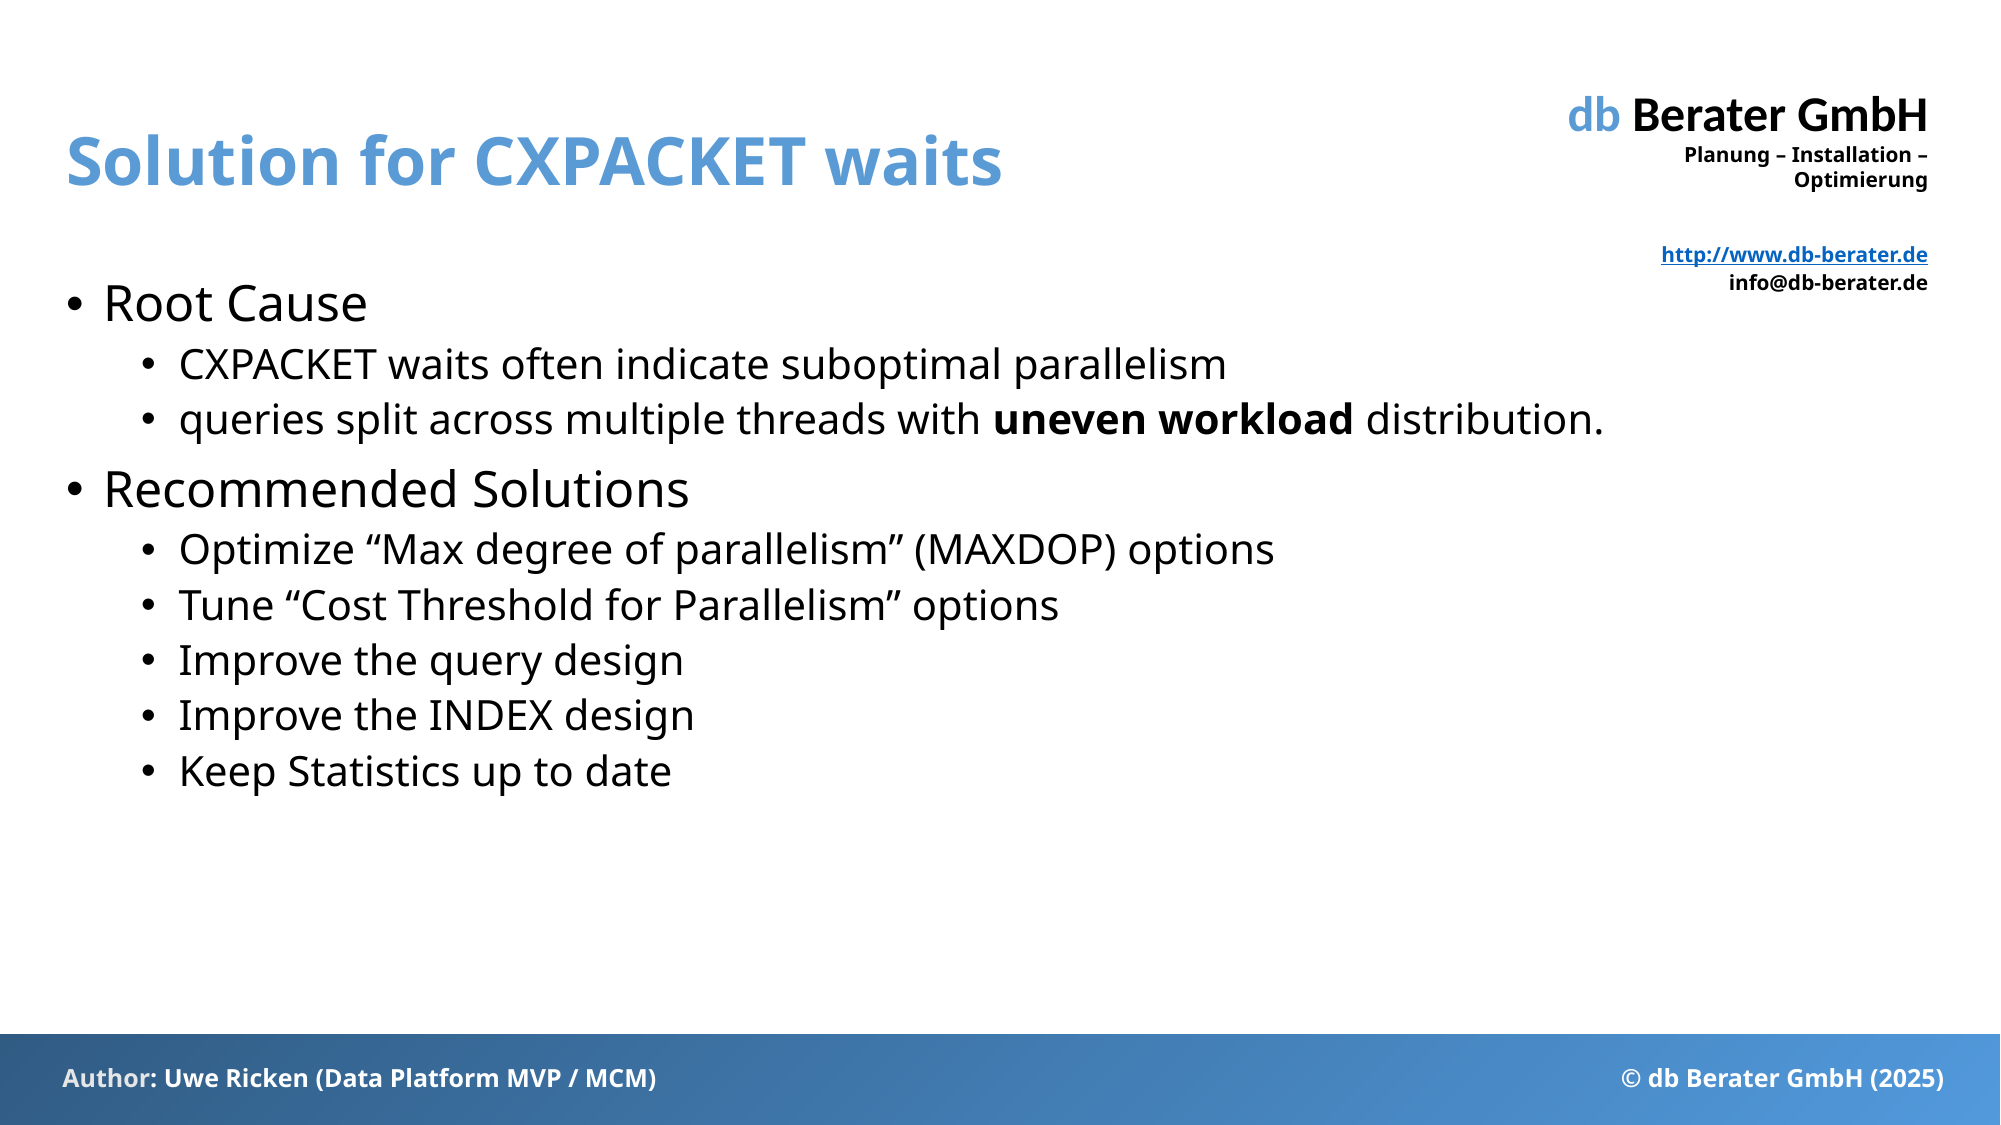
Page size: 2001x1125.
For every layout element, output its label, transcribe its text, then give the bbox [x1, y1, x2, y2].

title Solution for CXPACKET waits [54, 72, 1538, 256]
list Root Cause CXPACKET waits often indicate suboptimal parallelism queries split across multiple threads with uneven workload distribution. Recommended Solutions Optimize “Max degree of parallelism” (MAXDOP) options Tune “Cost Threshold for Parallelism” options Improve the query design Improve the INDEX design Keep Statistics up to date [54, 273, 1945, 1024]
